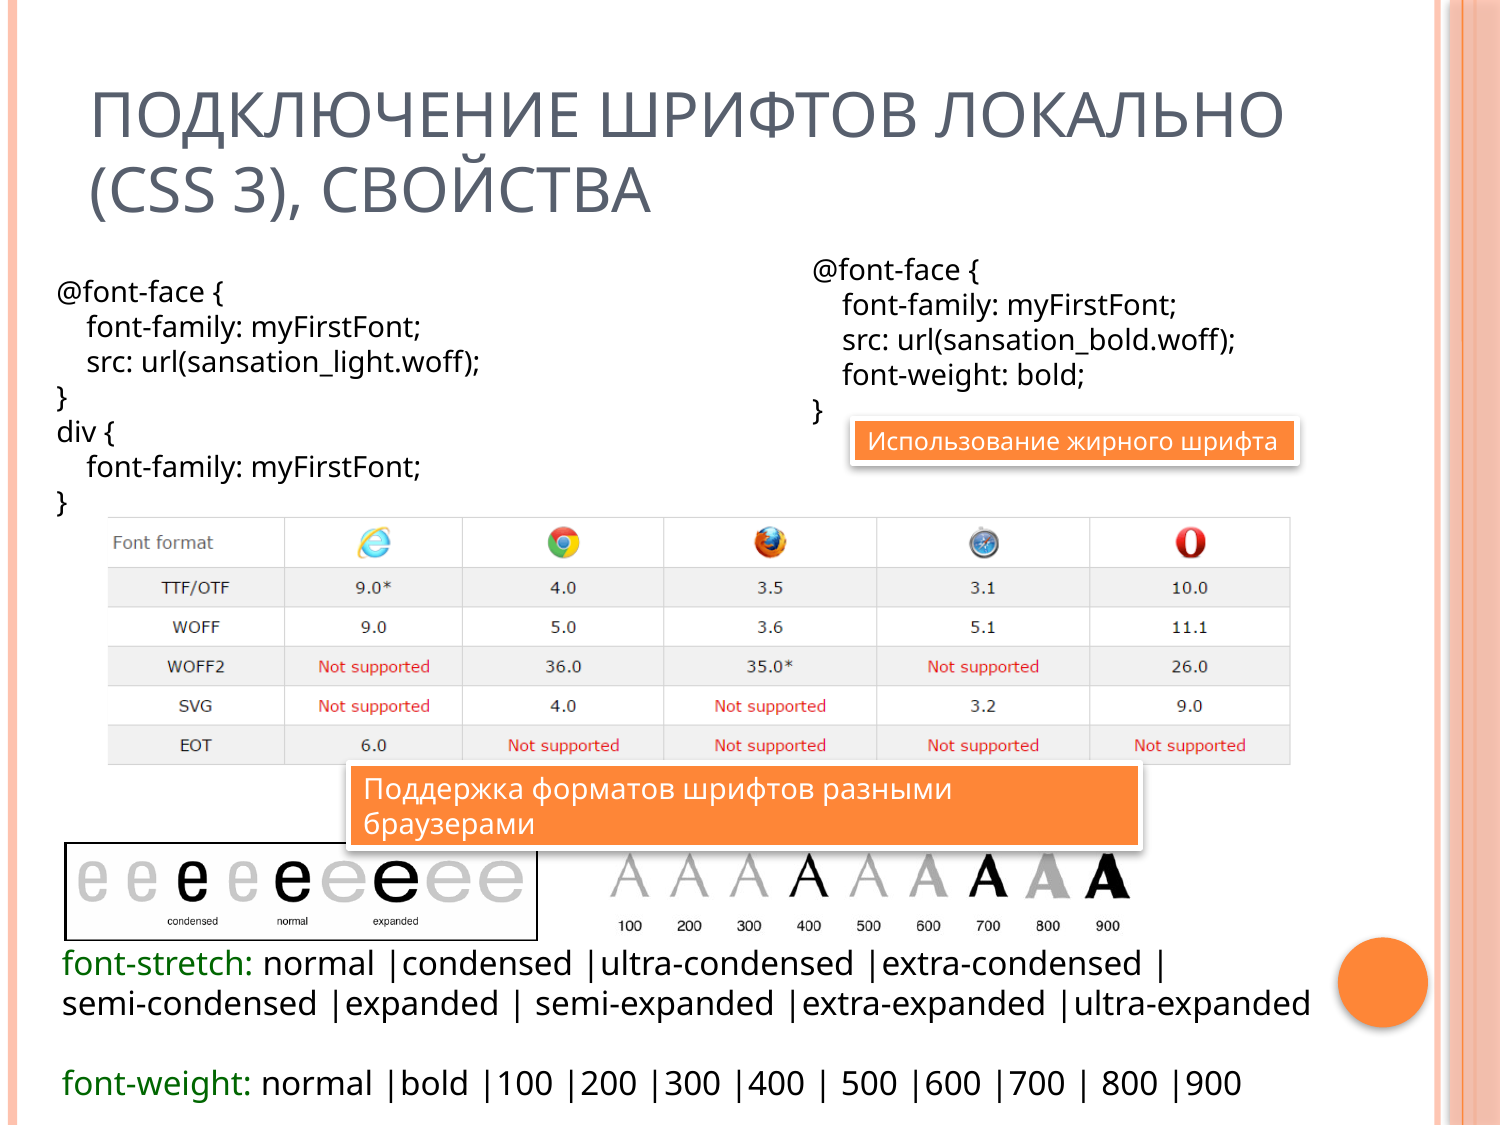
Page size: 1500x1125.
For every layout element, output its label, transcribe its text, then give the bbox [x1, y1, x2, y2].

text_box @font-face { font-family: myFirstFont; src: url(sansation_light.woff); } div { font-family: myFirstFont; } [41, 266, 1365, 526]
picture [64, 841, 538, 941]
text_box Использование жирного шрифта [850, 416, 1300, 466]
text_box @font-face { font-family: myFirstFont; src: url(sansation_bold.woff); font-weight: bold; } [797, 244, 1338, 434]
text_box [107, 514, 1299, 815]
picture [600, 841, 1142, 941]
title Подключение шрифтов локально (СSS 3), свойства [75, 45, 1424, 233]
text_box font-stretch: normal |condensed |ultra-condensed |extra-condensed | semi-condensed |expanded | semi-expanded |extra-expanded |ultra-expanded font-weight: normal |bold |100 |200 |300 |400 | 500 |600 |700 | 800 |900 [47, 934, 1359, 1110]
